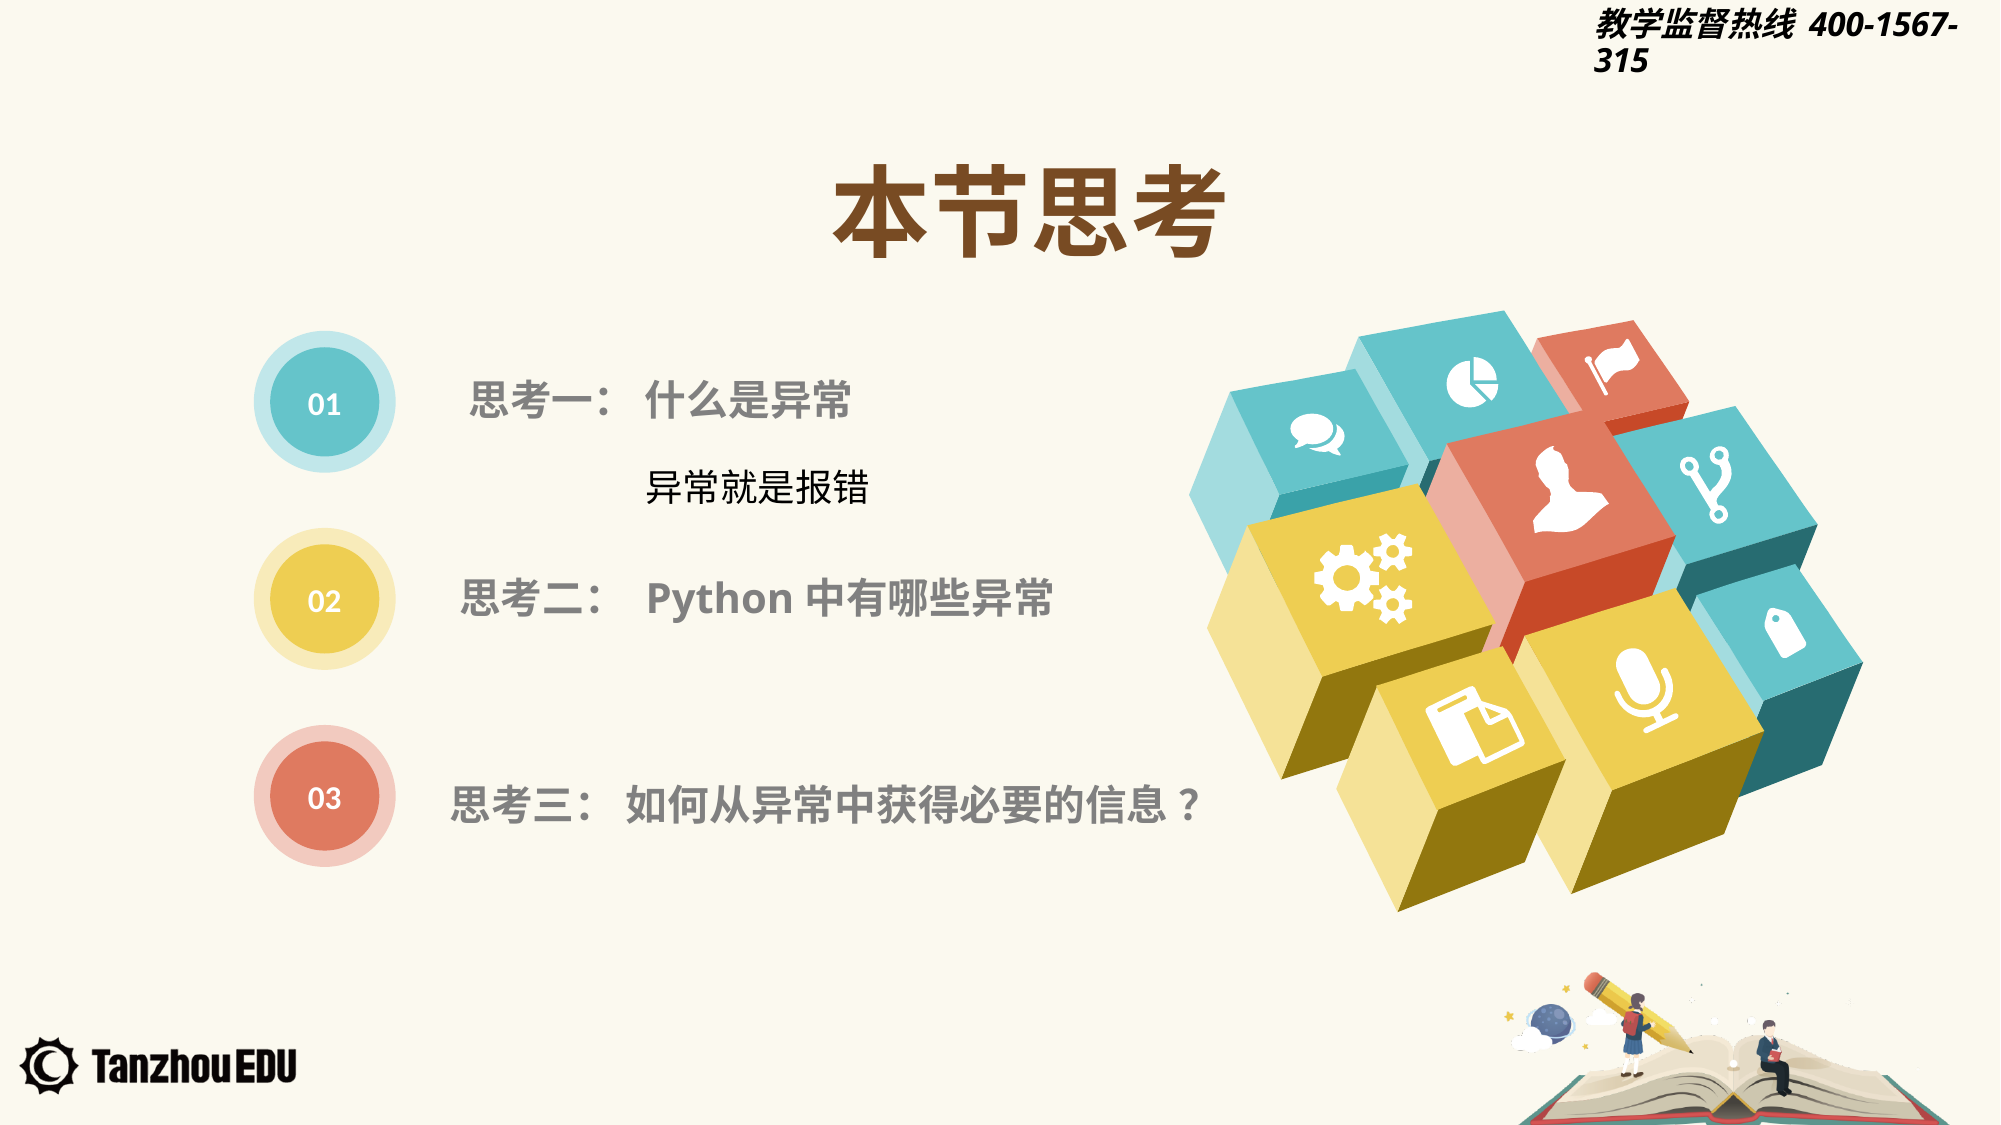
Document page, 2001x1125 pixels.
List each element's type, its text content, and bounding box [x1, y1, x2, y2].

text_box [253, 724, 396, 867]
text_box 异常就是报错 [630, 456, 885, 517]
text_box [1206, 483, 1496, 780]
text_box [1188, 368, 1409, 598]
picture [0, 1005, 321, 1125]
picture [1499, 942, 1986, 1125]
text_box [1677, 563, 1864, 804]
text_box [1578, 320, 1690, 405]
text_box 思考二： Python中有哪些异常 [444, 564, 1135, 630]
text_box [253, 330, 396, 473]
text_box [1578, 405, 1818, 563]
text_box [253, 527, 396, 670]
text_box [1406, 407, 1677, 587]
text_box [1336, 646, 1566, 913]
text_box 思考一： 什么是异常 [453, 366, 912, 432]
text_box 思考三： 如何从异常中获得必要的信息 ？ [434, 771, 1266, 837]
text_box 本节思考 [758, 141, 1303, 277]
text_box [1317, 310, 1578, 407]
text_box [1483, 587, 1765, 895]
